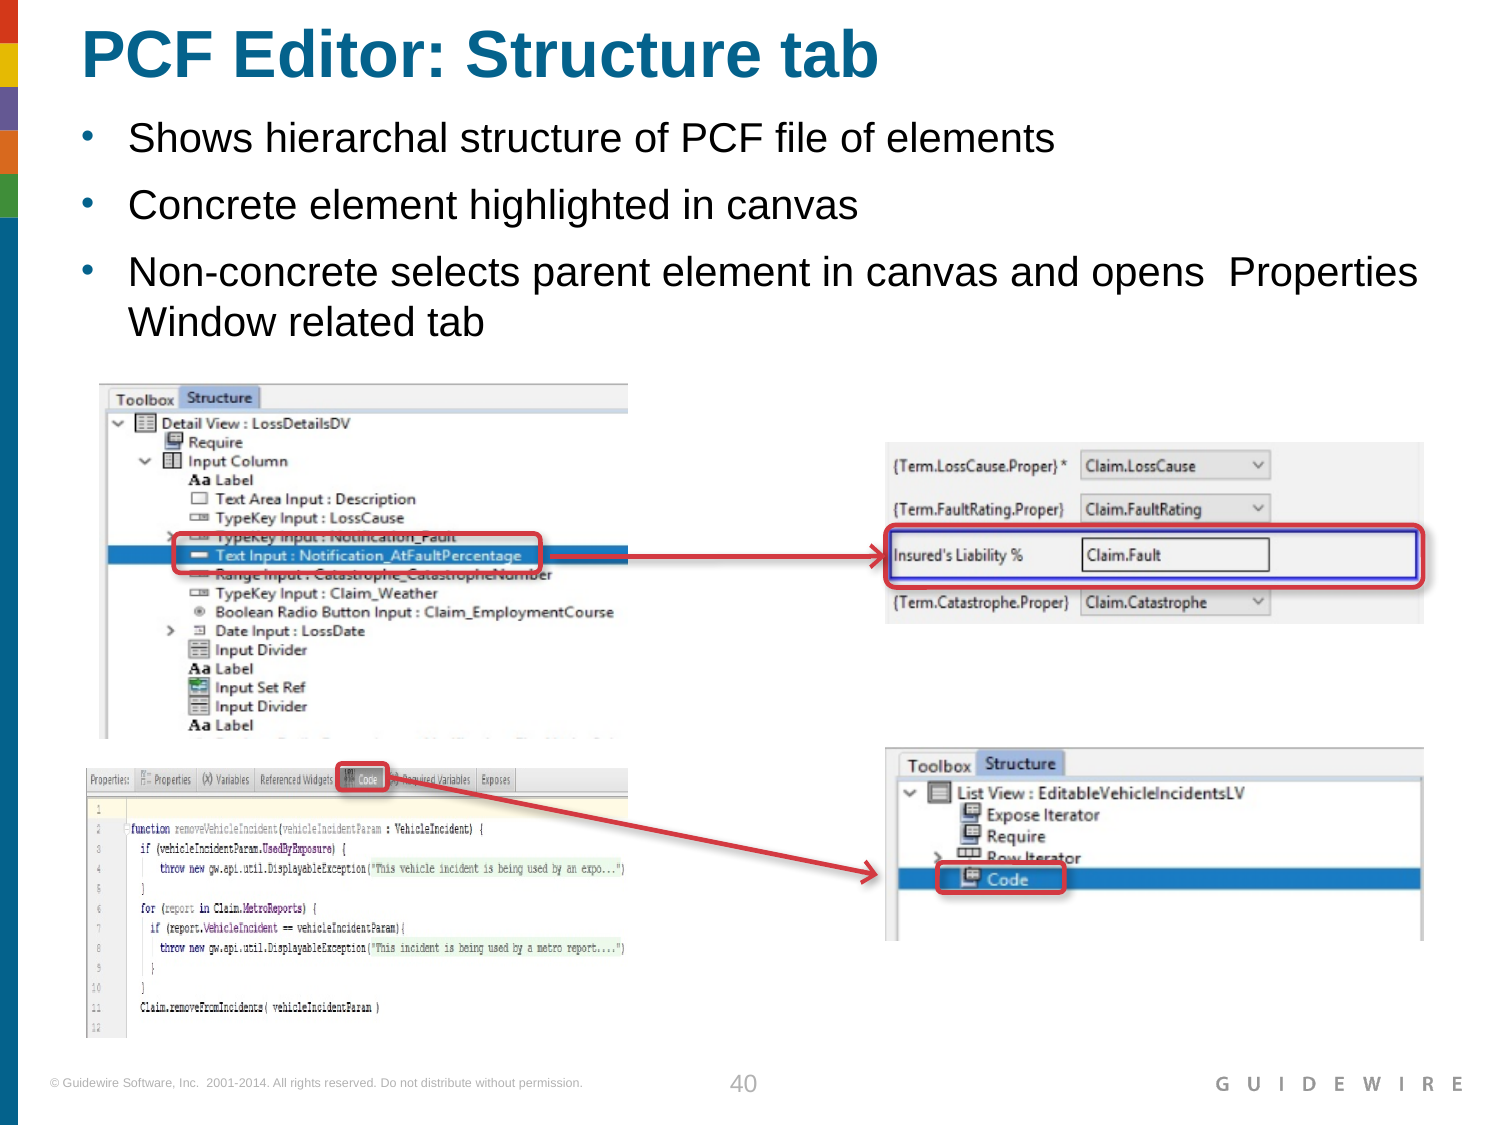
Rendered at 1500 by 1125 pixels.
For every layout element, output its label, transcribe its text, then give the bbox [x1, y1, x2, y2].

title PCF Editor: Structure tab [81, 19, 1446, 110]
picture [98, 380, 628, 739]
picture [884, 442, 1424, 625]
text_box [387, 776, 879, 876]
list Shows hierarchal structure of PCF file of elements Concrete element highlighted in canvas Non-concrete selects parent element in canvas and opens Properties Window related tab [81, 110, 1446, 363]
picture [1215, 1073, 1480, 1096]
picture [86, 768, 628, 1038]
picture [884, 746, 1424, 942]
